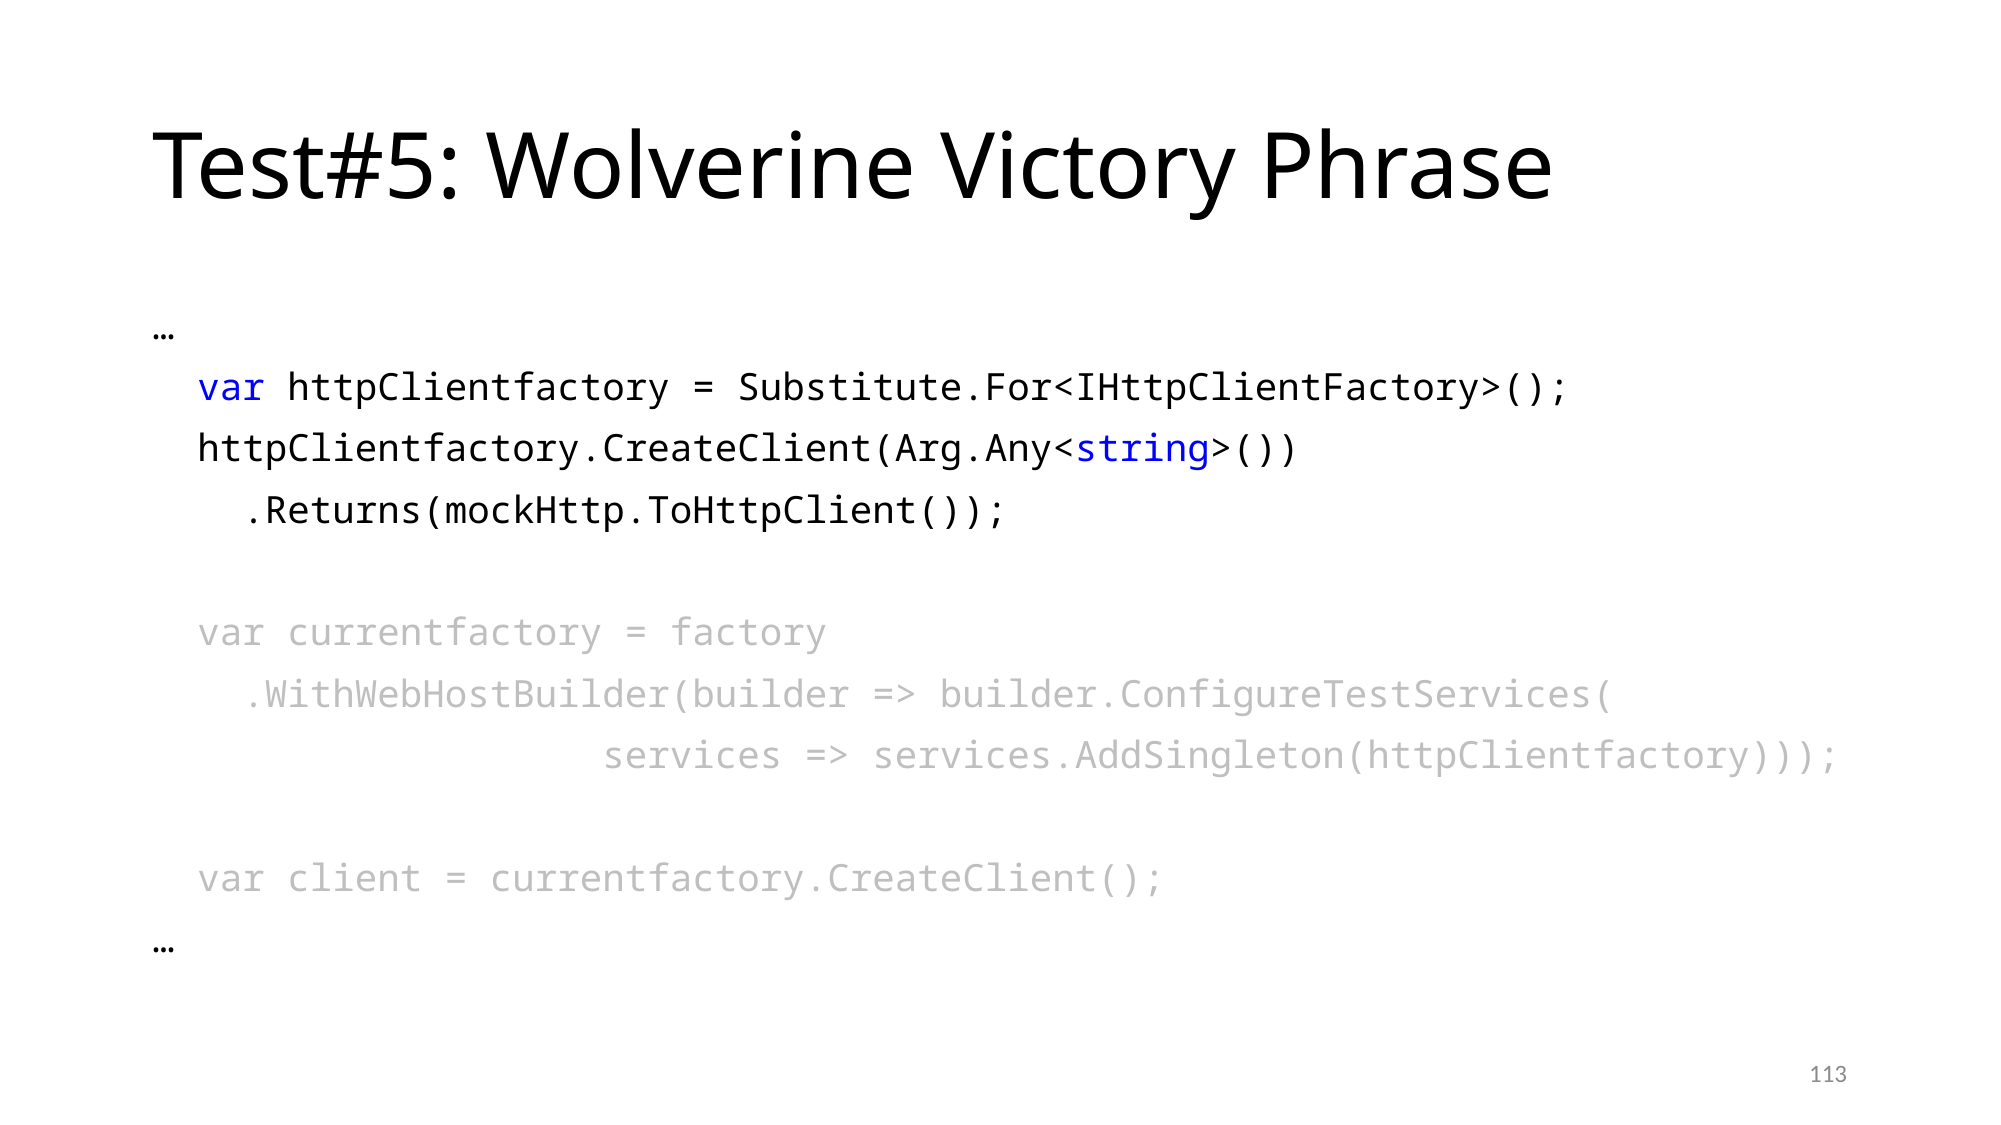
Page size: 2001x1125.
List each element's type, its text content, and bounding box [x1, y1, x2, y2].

list … var httpClientfactory = Substitute.For<IHttpClientFactory>(); httpClientfactory.CreateClient(Arg.Any<string>()) .Returns(mockHttp.ToHttpClient()); var currentfactory = factory .WithWebHostBuilder(builder => builder.ConfigureTestServices( services => services.AddSingleton(httpClientfactory))); var client = currentfactory.CreateClient(); … [137, 299, 1863, 1014]
title Test#5: Wolverine Victory Phrase [137, 59, 1863, 278]
slide_number 113 [1412, 1042, 1863, 1103]
